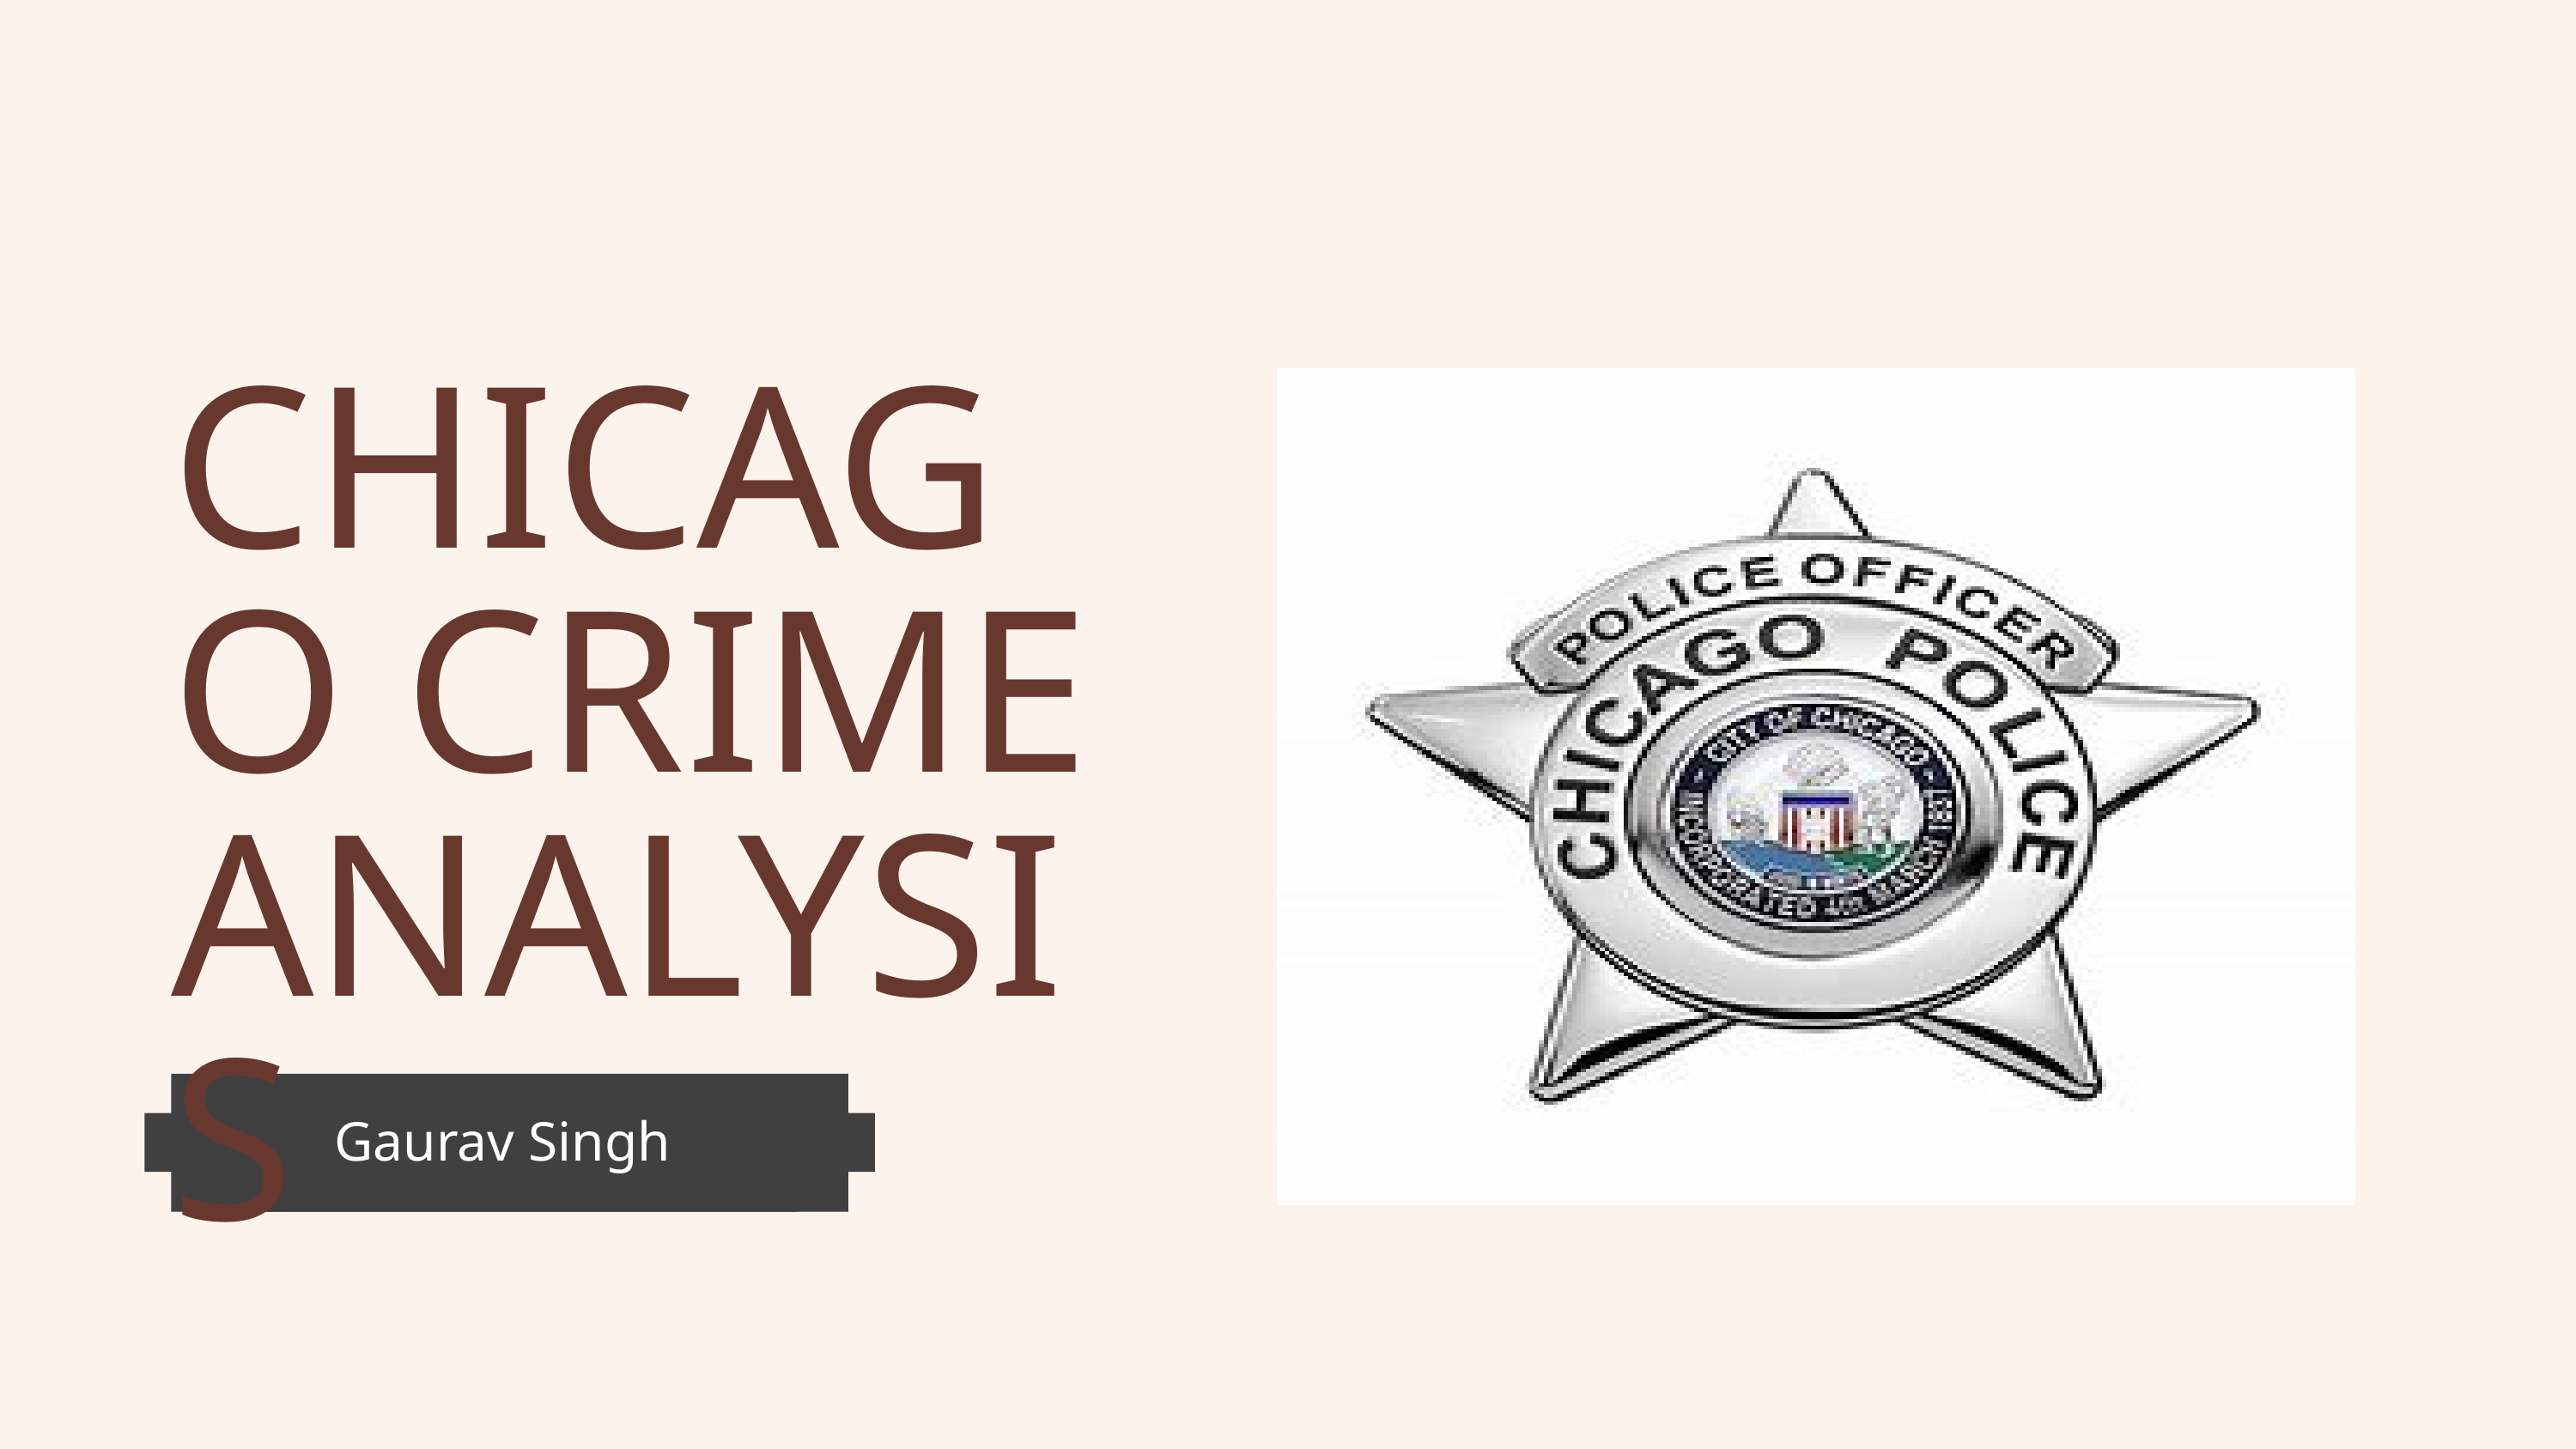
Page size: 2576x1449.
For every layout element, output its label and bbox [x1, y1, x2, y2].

text_box [144, 1101, 876, 1212]
picture [1277, 368, 2356, 1205]
text_box [171, 228, 1162, 1062]
